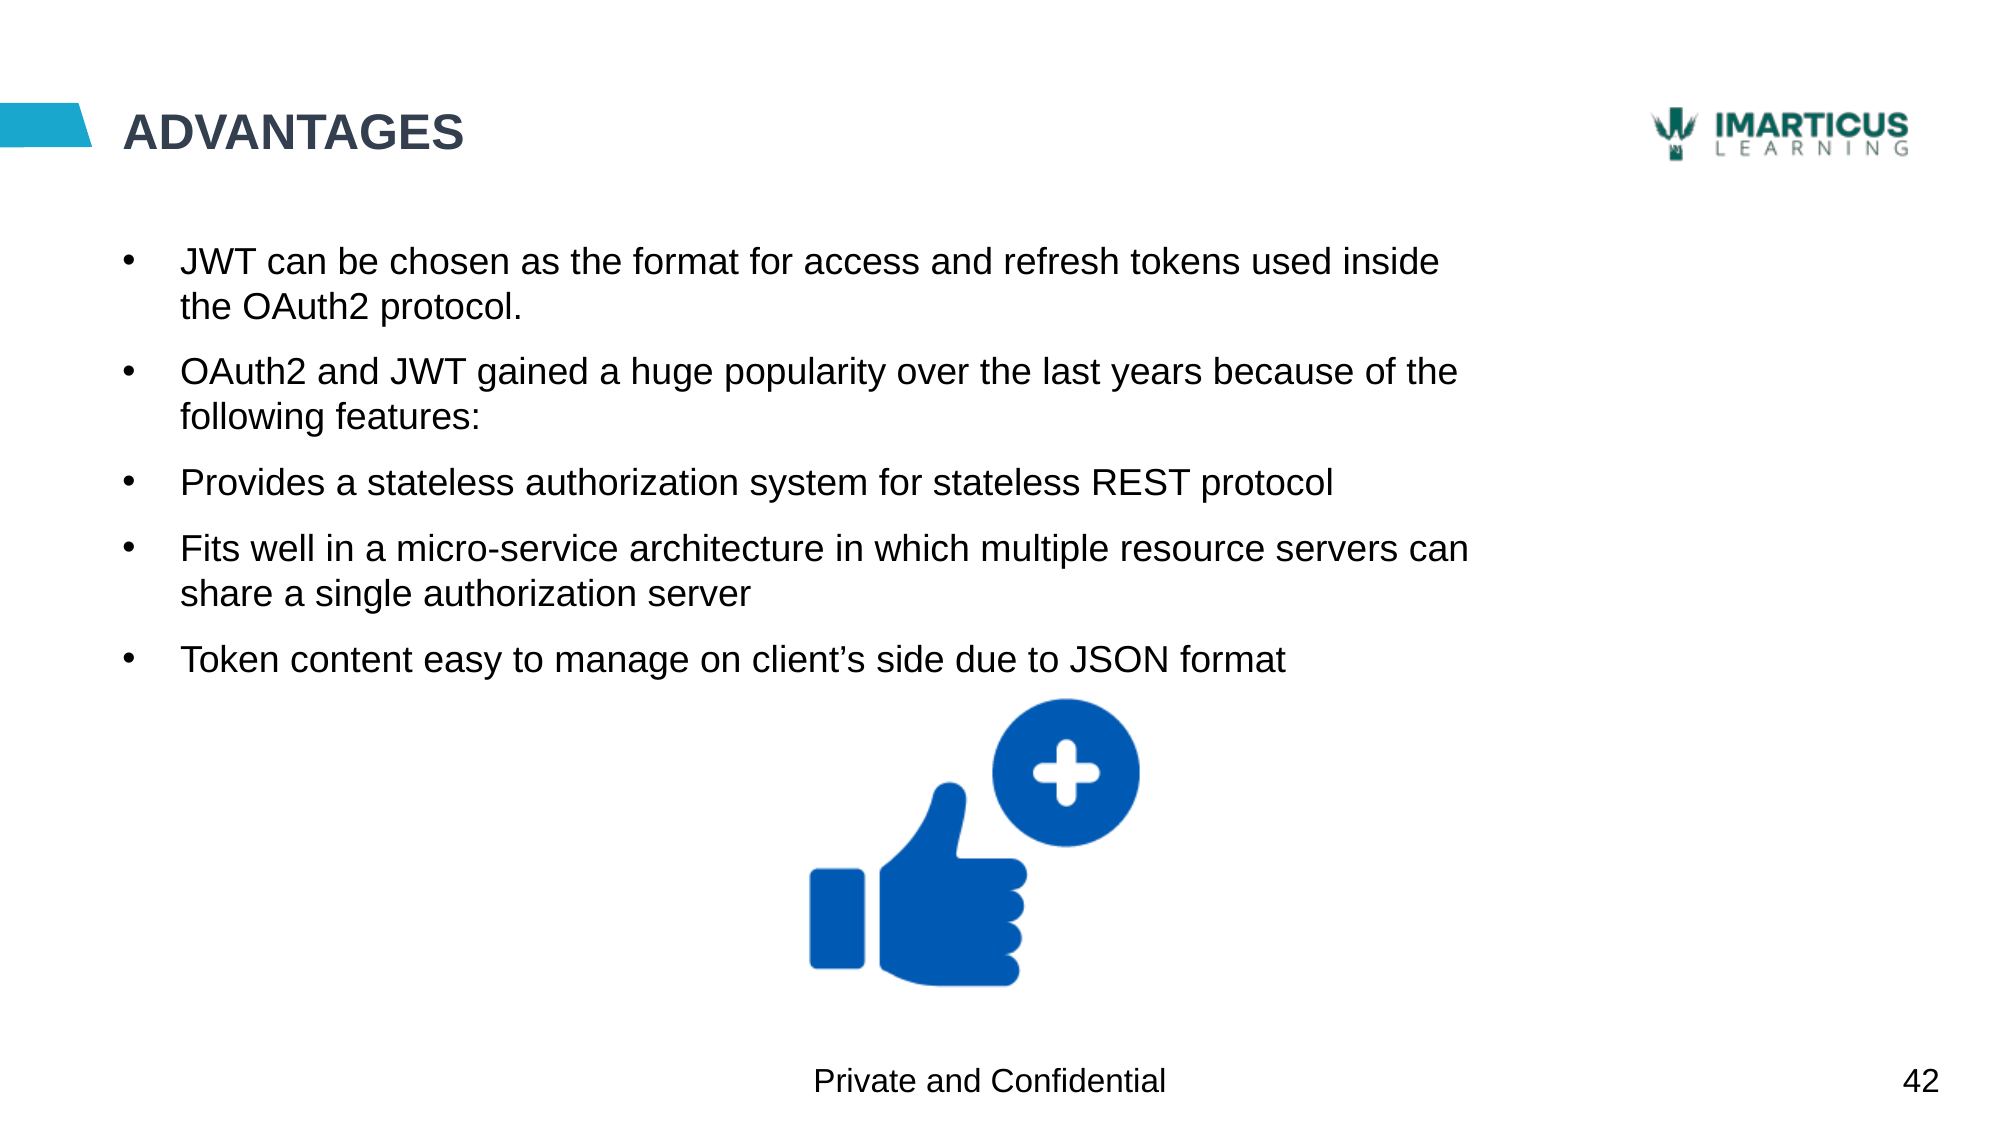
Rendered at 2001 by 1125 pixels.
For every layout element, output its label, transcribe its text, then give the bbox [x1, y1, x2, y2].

title ADVANTAGES [107, 81, 1833, 187]
picture [786, 675, 1154, 997]
text_box JWT can be chosen as the format for access and refresh tokens used inside the OAuth2 protocol. OAuth2 and JWT gained a huge popularity over the last years because of the following features: Provides a stateless authorization system for stateless REST protocol Fits well in a micro-service architecture in which multiple resource servers can share a single authorization server Token content easy to manage on client’s side due to JSON format [107, 229, 1508, 1092]
picture [1833, 84, 1955, 185]
text_box [107, 186, 1540, 1125]
